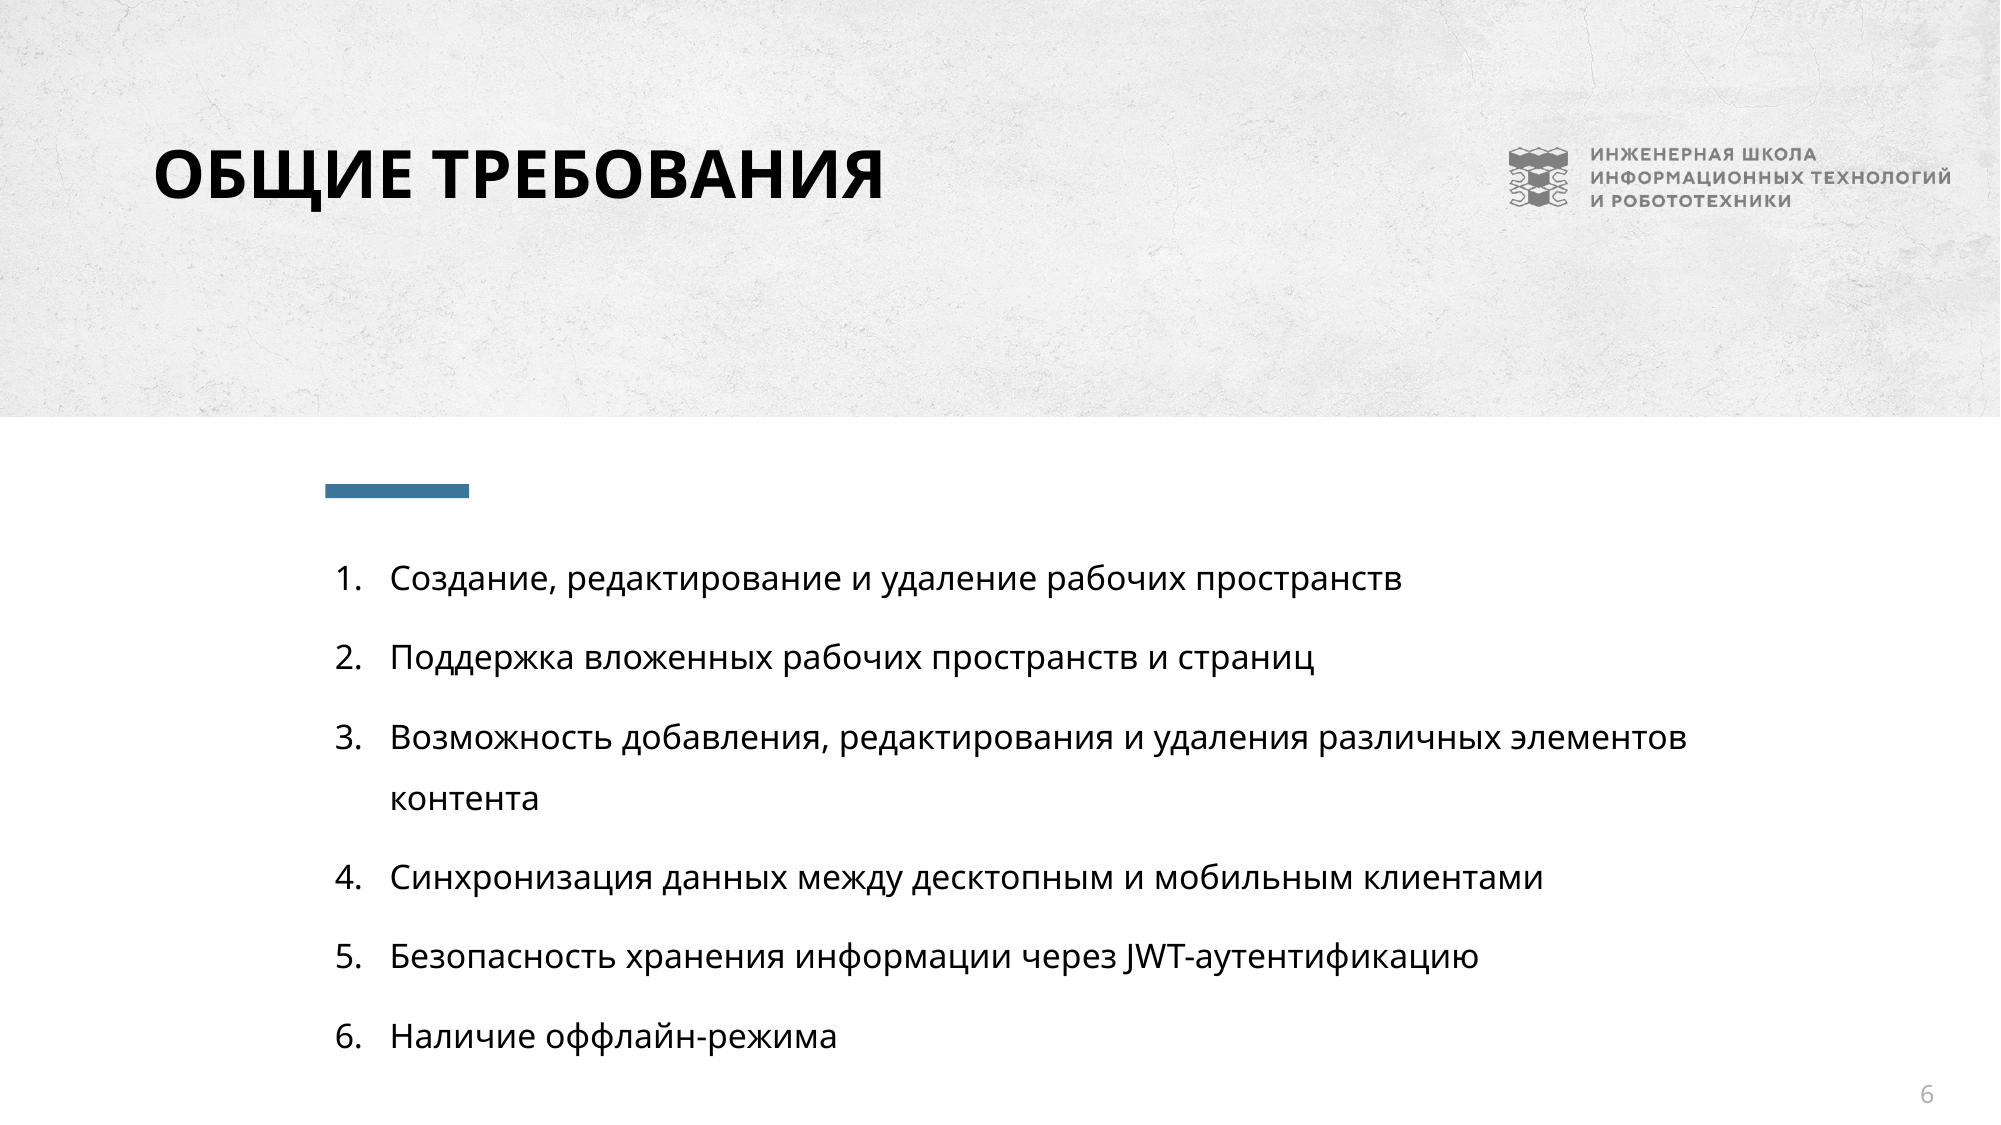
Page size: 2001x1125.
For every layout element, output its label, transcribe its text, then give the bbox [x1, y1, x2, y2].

list Создание, редактирование и удаление рабочих пространств Поддержка вложенных рабочих пространств и страниц Возможность добавления, редактирования и удаления различных элементов контента Синхронизация данных между десктопным и мобильным клиентами Безопасность хранения информации через JWT-аутентификацию Наличие оффлайн-режима [319, 529, 1791, 1067]
slide_number 6 [1631, 1066, 1950, 1125]
picture [1509, 147, 1950, 207]
title Общие требования [137, 47, 1498, 307]
